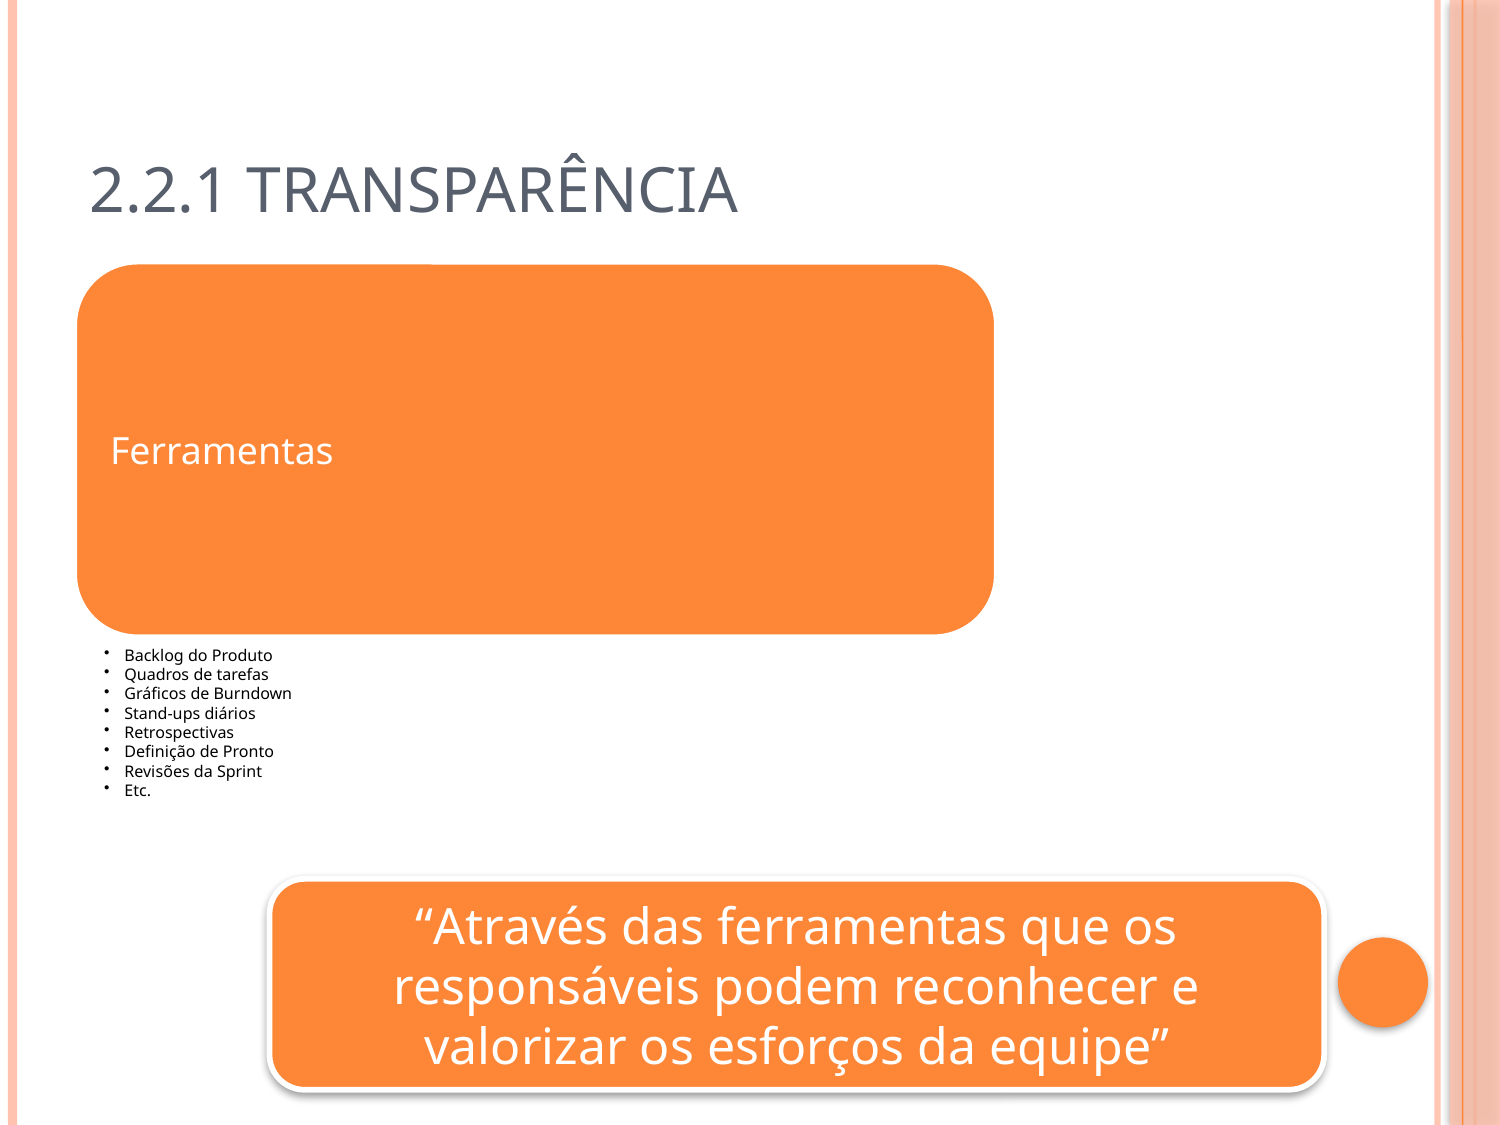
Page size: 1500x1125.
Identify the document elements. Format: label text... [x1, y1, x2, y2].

title 2.2.1 Transparência [75, 45, 1300, 233]
text_box “Através das ferramentas que os responsáveis ​​podem reconhecer e valorizar os esforços da equipe” [266, 875, 1328, 1093]
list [74, 261, 997, 810]
